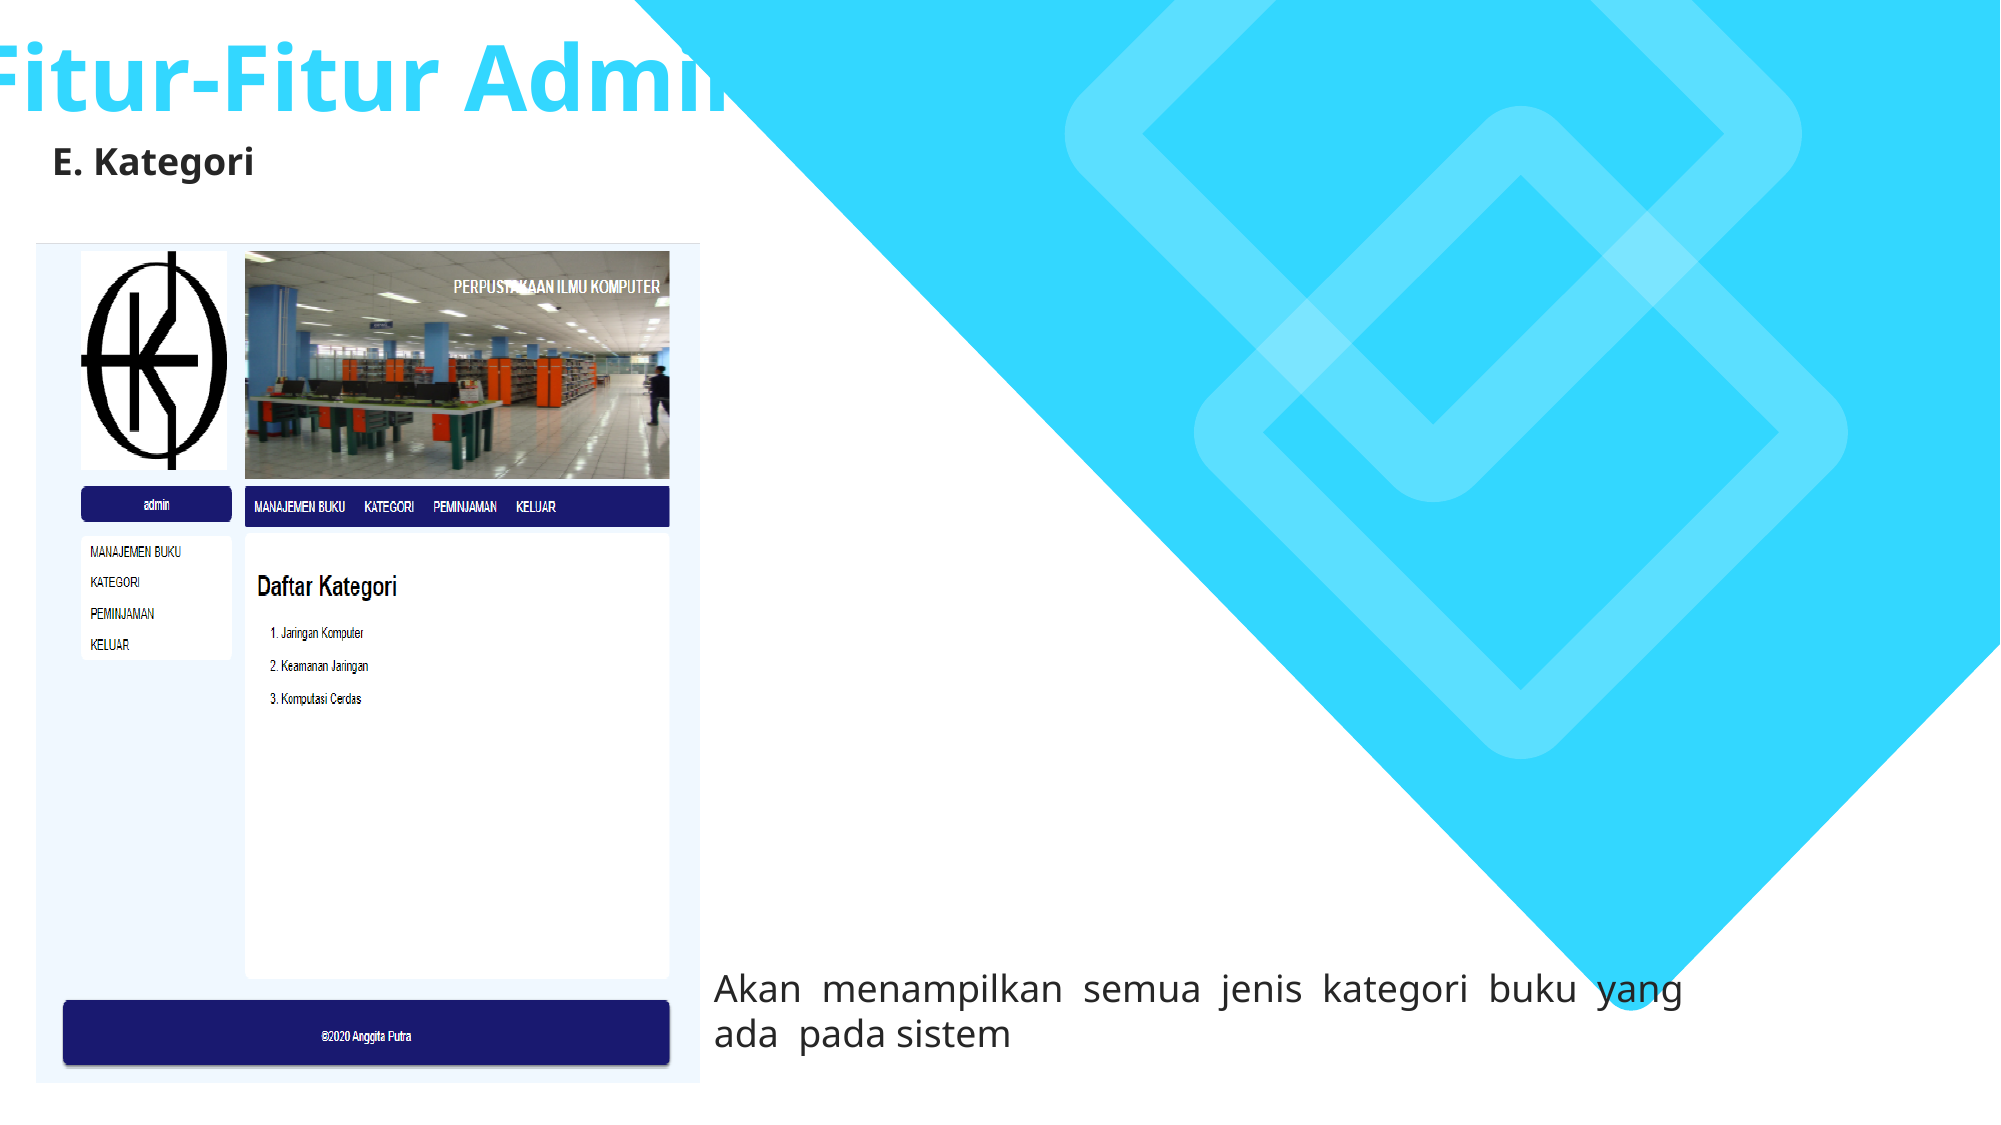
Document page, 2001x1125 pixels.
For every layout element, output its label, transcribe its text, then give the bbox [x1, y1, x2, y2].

text_box [634, 0, 2000, 958]
text_box Fitur-Fitur Admin [0, 19, 765, 130]
text_box [1307, 105, 1647, 343]
text_box [1193, 262, 1848, 760]
picture [36, 242, 700, 1083]
text_box [1064, 0, 1802, 503]
text_box Akan menampilkan semua jenis kategori buku yang ada pada sistem [700, 958, 1700, 1063]
text_box E. Kategori [37, 131, 437, 191]
